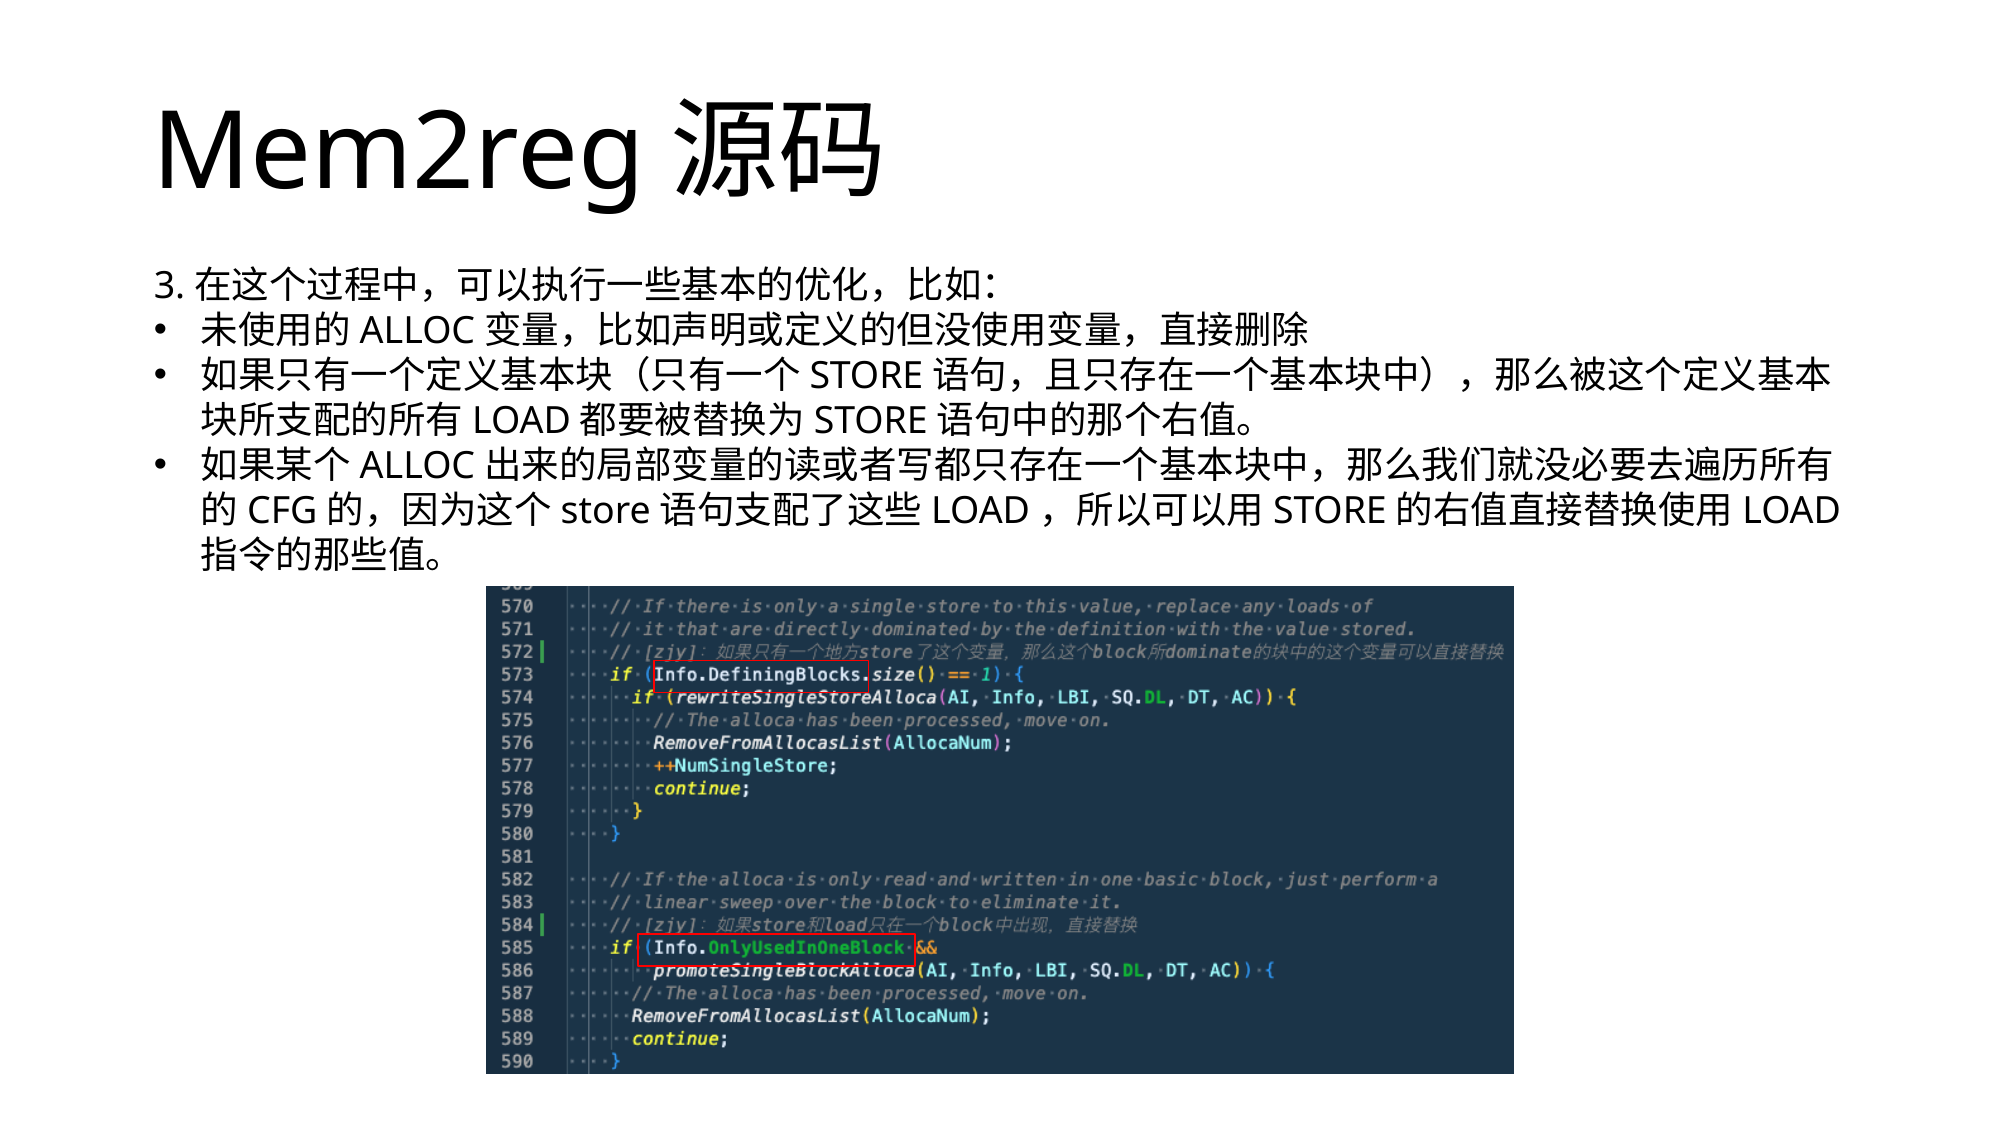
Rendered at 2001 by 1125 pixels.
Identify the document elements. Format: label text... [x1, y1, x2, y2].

title Mem2reg源码 [137, 30, 1863, 278]
picture [485, 586, 1514, 1075]
text_box 3.在这个过程中，可以执行一些基本的优化，比如： 未使用的ALLOC变量，比如声明或定义的但没使用变量，直接删除 如果只有一个定义基本块（只有一个STORE语句，且只存在一个基本块中），那么被这个定义基本块所支配的所有LOAD都要被替换为STORE语句中的那个右值。 如果某个ALLOC出来的局部变量的读或者写都只存在一个基本块中，那么我们就没必要去遍历所有的CFG的，因为这个store语句支配了这些LOAD，所以可以用STORE的右值直接替换使用LOAD指令的那些值。 [138, 253, 1863, 584]
